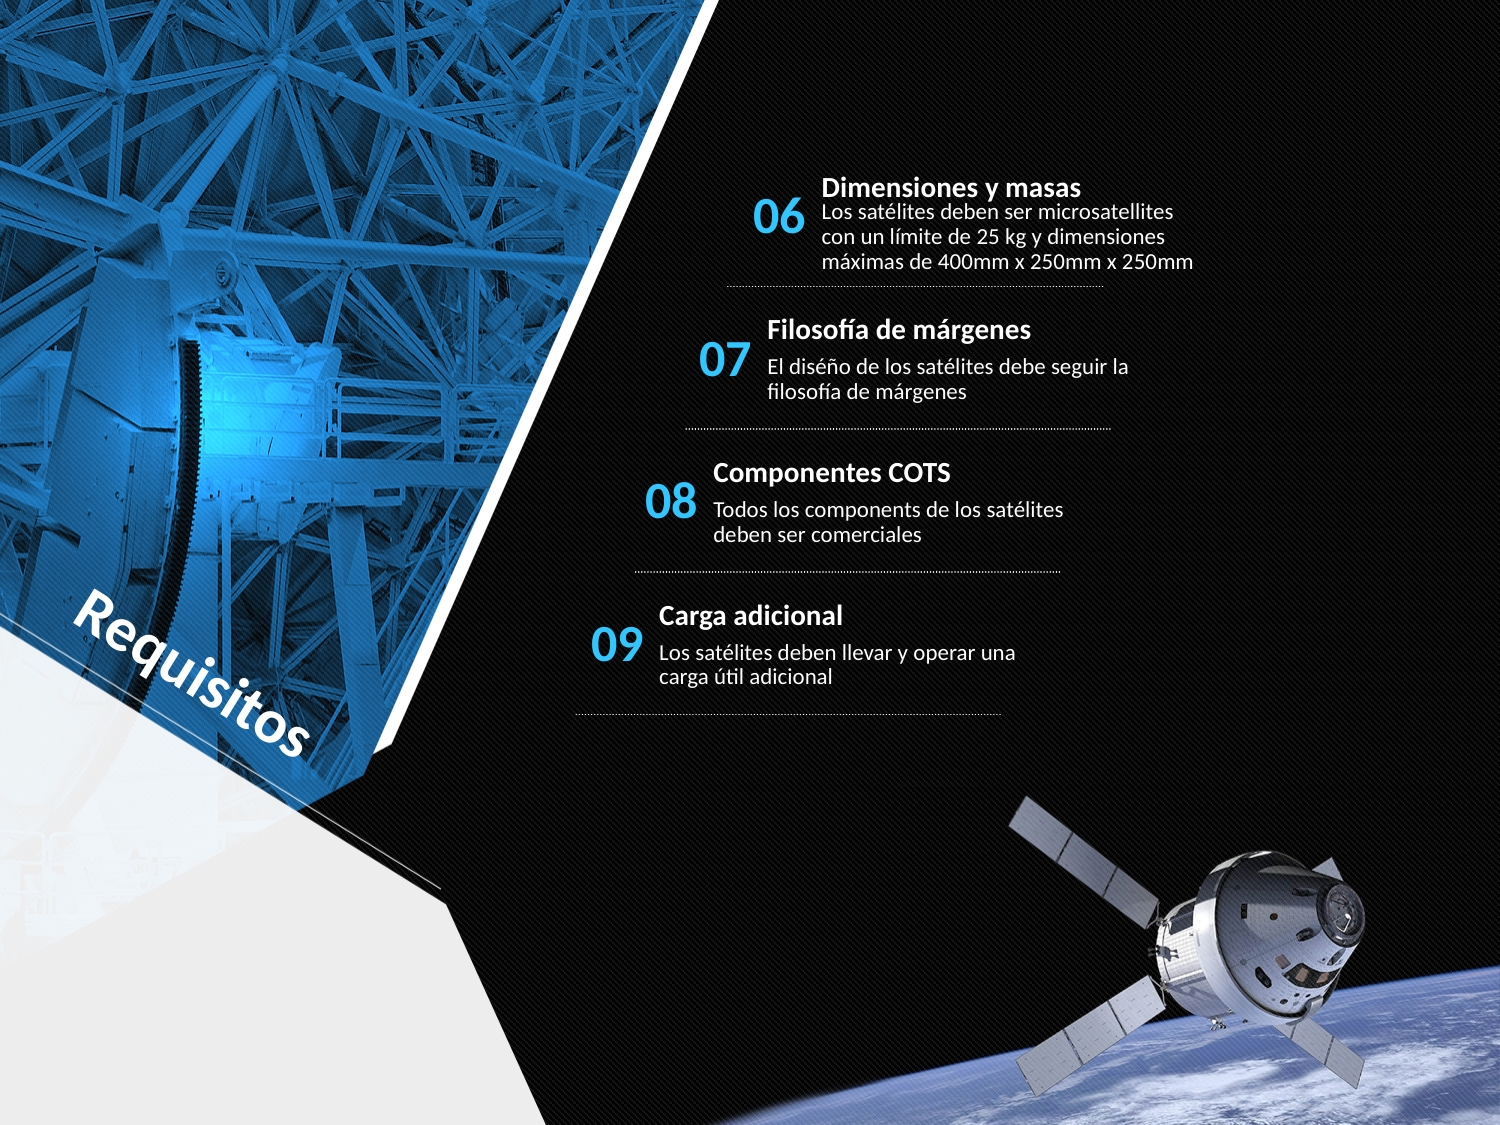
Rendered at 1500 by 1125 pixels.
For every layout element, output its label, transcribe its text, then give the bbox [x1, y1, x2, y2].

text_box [737, 160, 1235, 283]
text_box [629, 445, 1127, 555]
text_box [683, 286, 1181, 413]
picture [0, 0, 1500, 1125]
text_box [575, 588, 1072, 698]
text_box Requisitos [14, 533, 381, 808]
